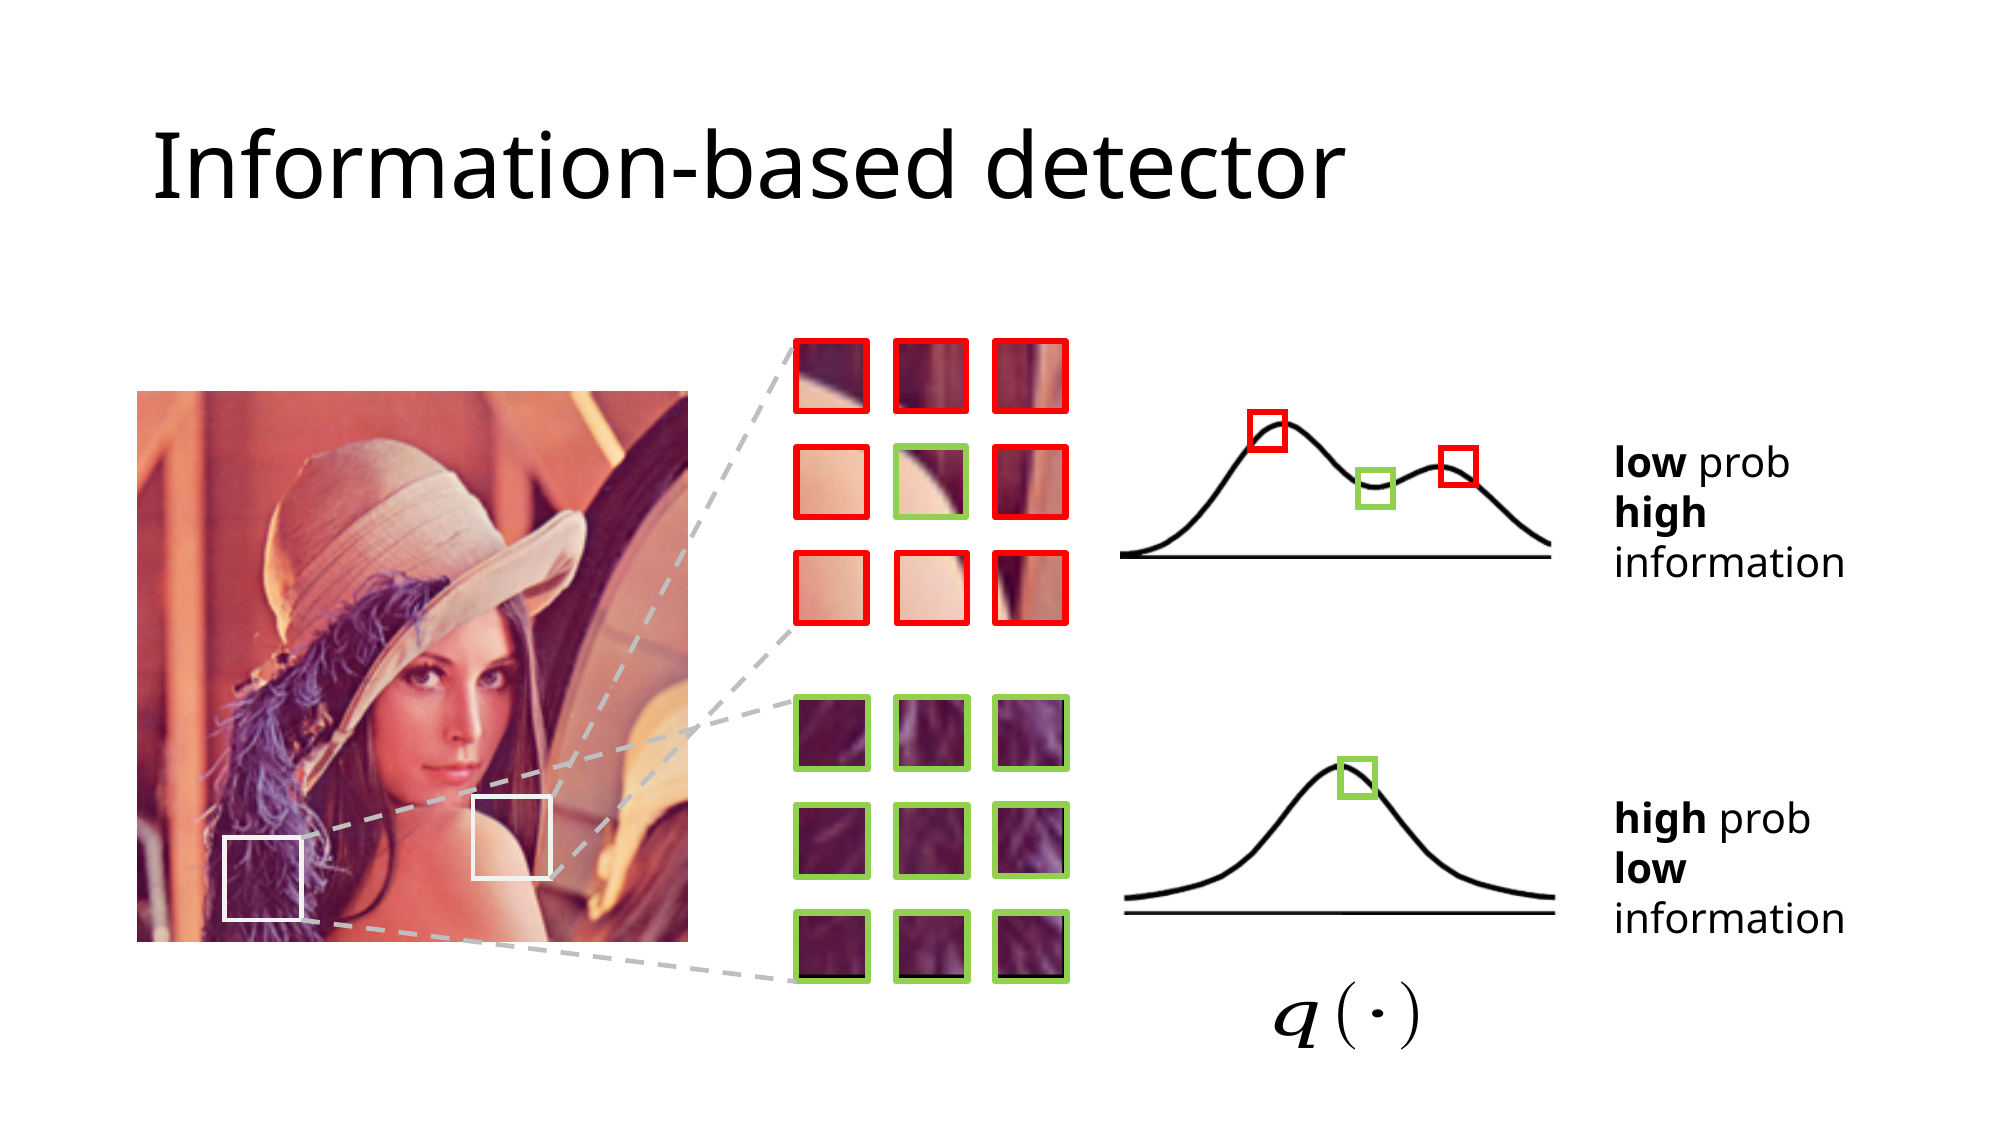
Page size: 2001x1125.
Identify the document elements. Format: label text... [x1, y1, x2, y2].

text_box high prob low information [1598, 784, 1939, 950]
text_box low prob high information [1598, 428, 1939, 594]
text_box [552, 340, 797, 624]
picture [898, 915, 965, 978]
picture [799, 344, 864, 409]
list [137, 391, 688, 942]
picture [898, 344, 963, 409]
picture [899, 556, 964, 621]
picture [898, 449, 963, 514]
picture [998, 450, 1063, 515]
title Information-based detector [137, 59, 1863, 278]
picture [800, 700, 865, 767]
picture [799, 807, 865, 874]
picture [998, 700, 1064, 767]
picture [1120, 408, 1560, 559]
picture [799, 556, 864, 621]
picture [799, 450, 864, 515]
picture [1116, 760, 1565, 915]
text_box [301, 919, 797, 982]
picture [898, 807, 965, 874]
picture [898, 700, 965, 767]
picture [998, 915, 1064, 978]
picture [799, 915, 865, 978]
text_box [550, 624, 797, 879]
picture [998, 807, 1064, 874]
picture [998, 344, 1063, 409]
picture [998, 556, 1063, 621]
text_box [301, 699, 550, 838]
